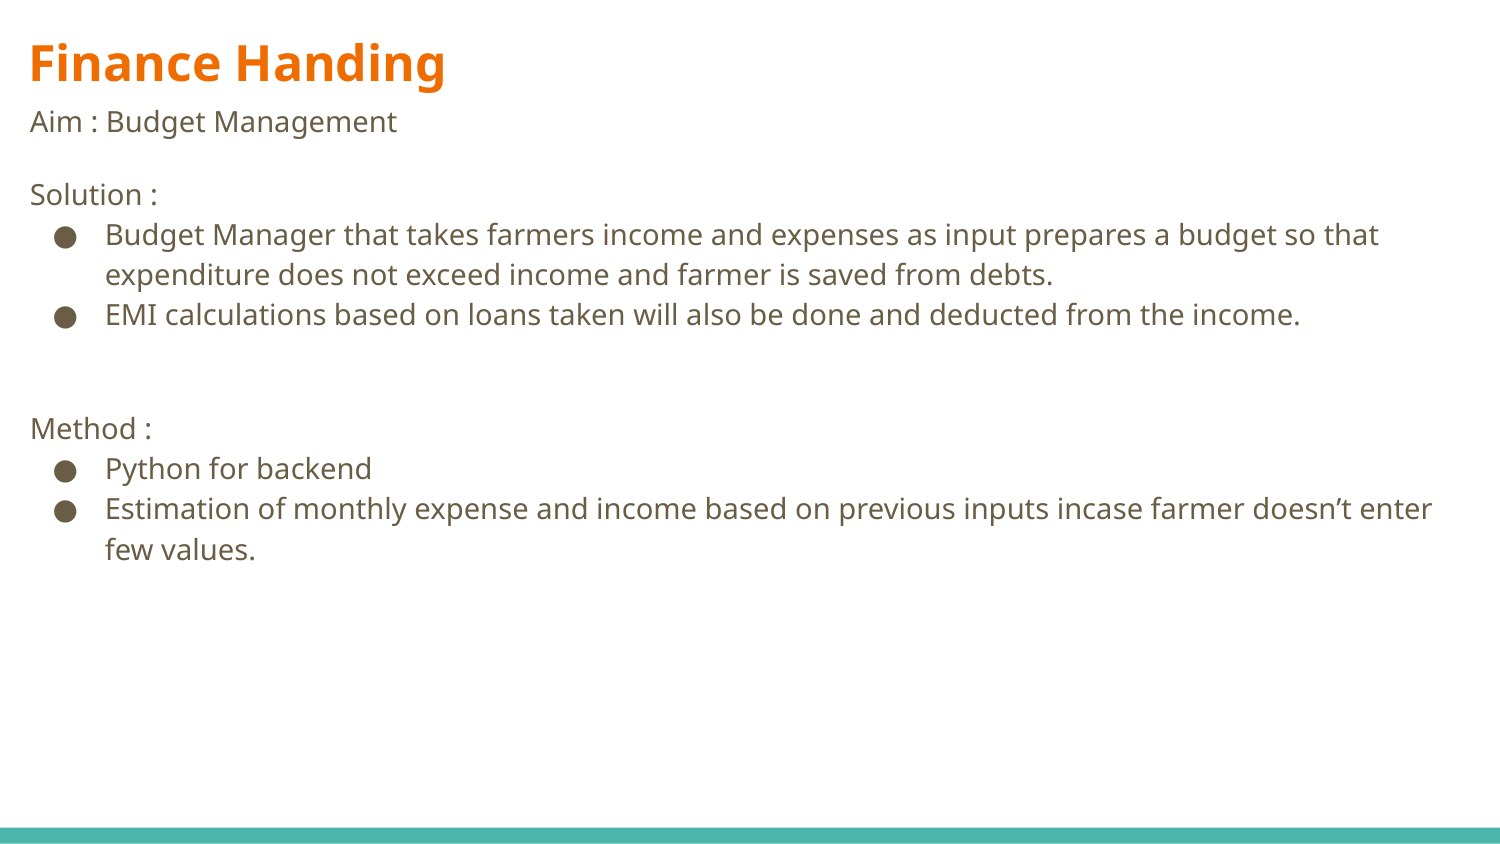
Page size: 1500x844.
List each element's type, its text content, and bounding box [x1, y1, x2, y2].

list Aim : Budget Management Solution : Budget Manager that takes farmers income and expenses as input prepares a budget so that expenditure does not exceed income and farmer is saved from debts. EMI calculations based on loans taken will also be done and deducted from the income. Method : Python for backend Estimation of monthly expense and income based on previous inputs incase farmer doesn’t enter few values. [14, 82, 1486, 819]
title Finance Handing [13, 15, 1411, 132]
